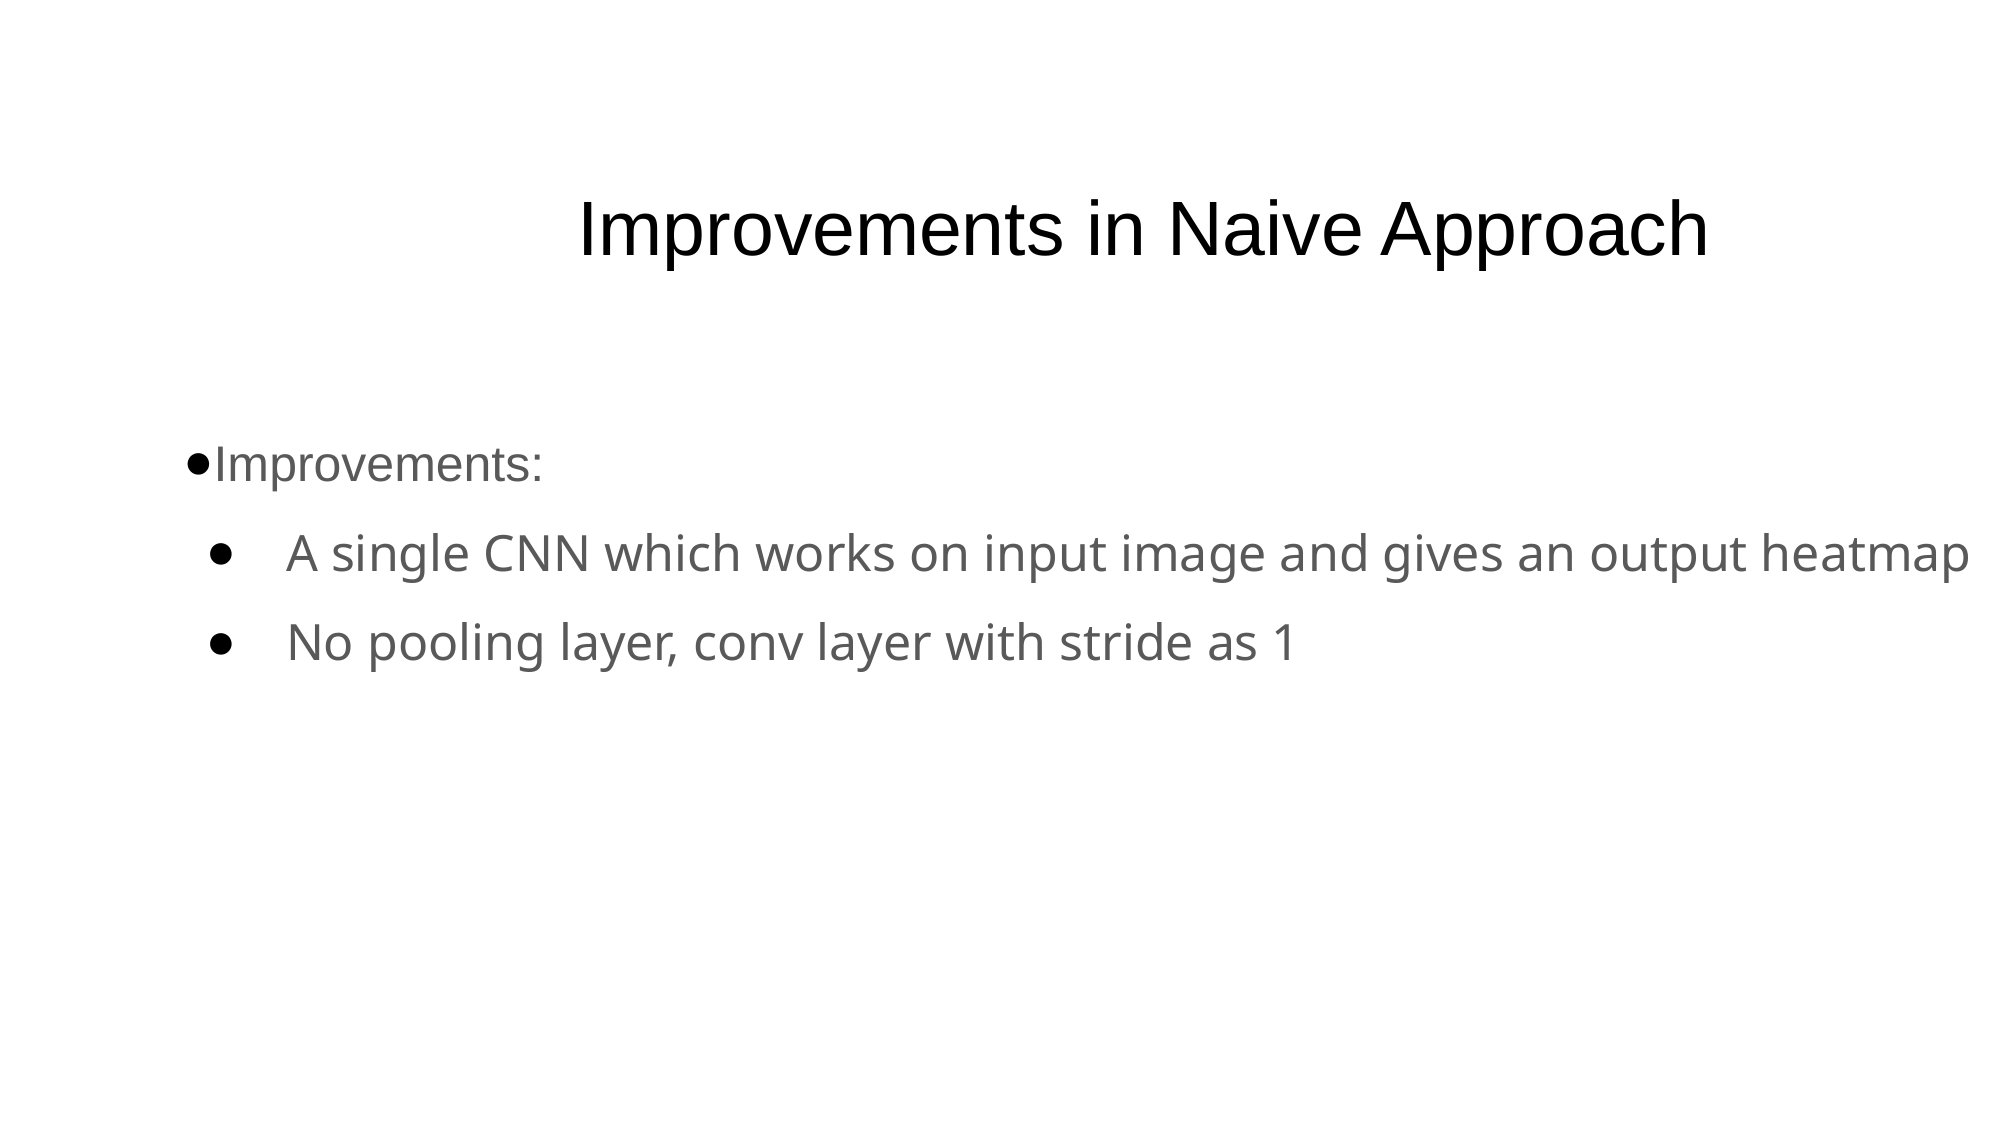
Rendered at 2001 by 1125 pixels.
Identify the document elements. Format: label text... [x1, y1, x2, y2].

list Improvements: A single CNN which works on input image and gives an output heatmap No pooling layer, conv layer with stride as 1 [183, 399, 2000, 1070]
title Improvements in Naive Approach [183, 113, 2000, 319]
